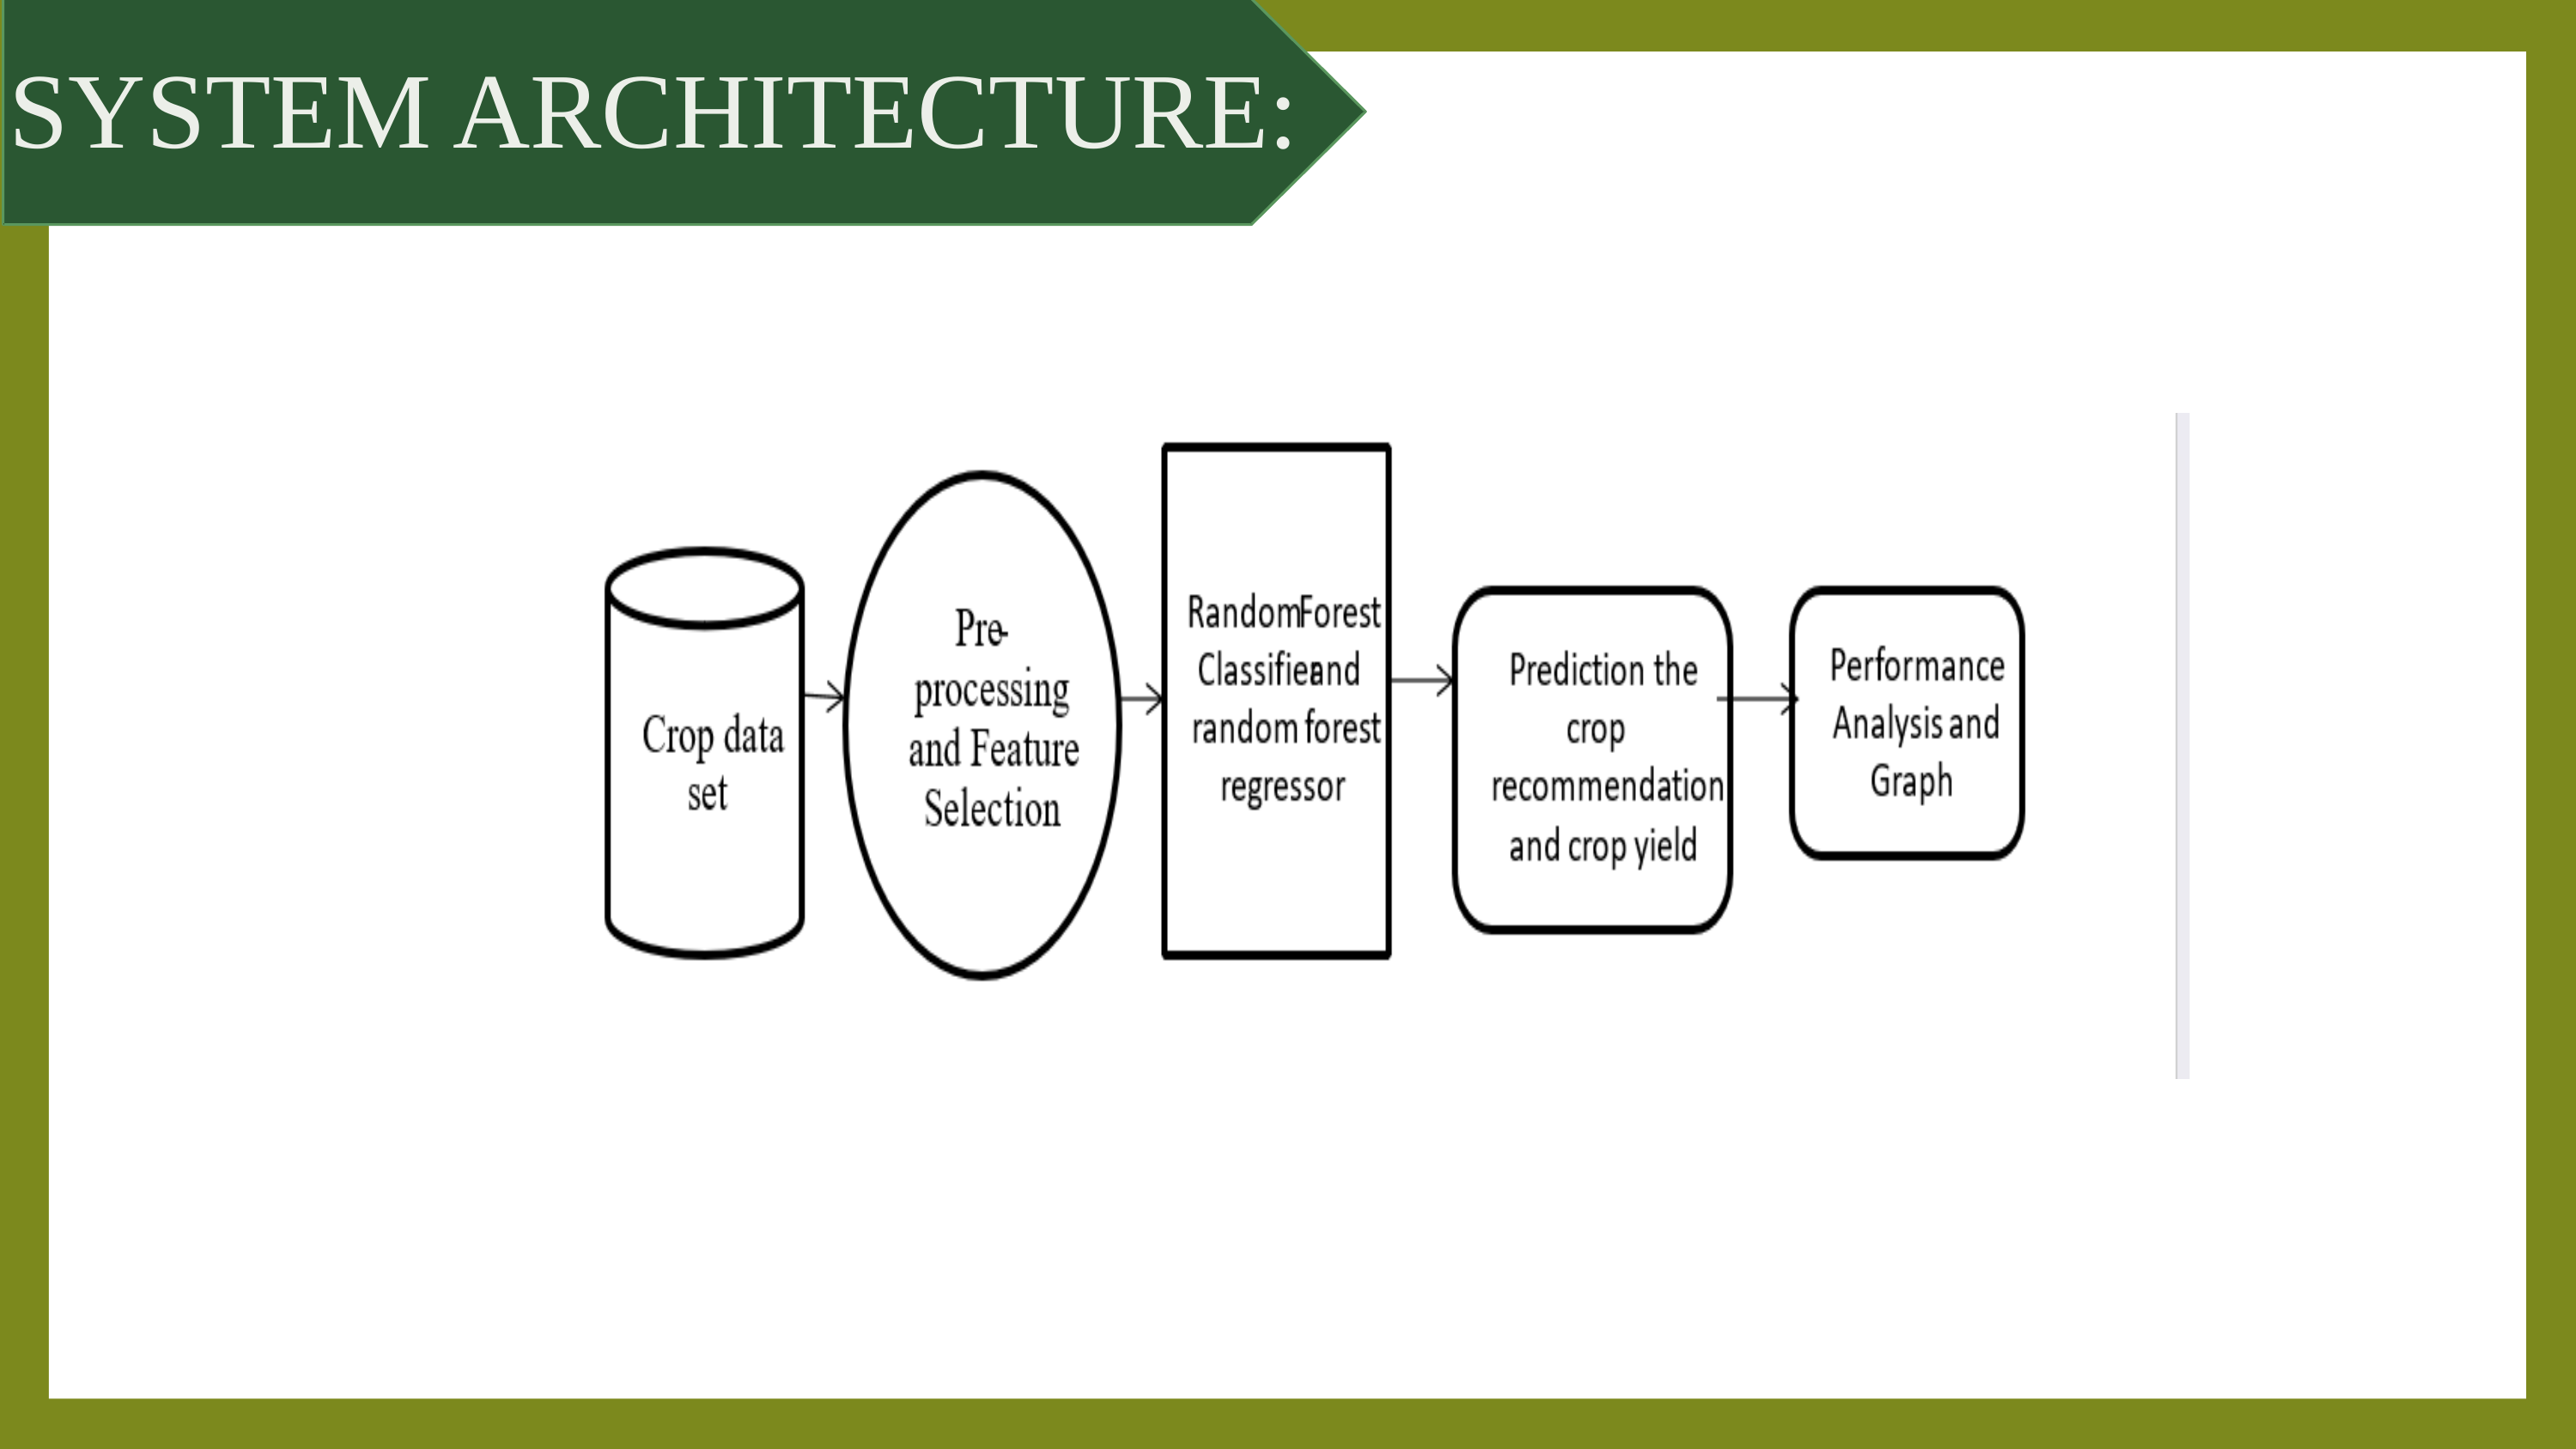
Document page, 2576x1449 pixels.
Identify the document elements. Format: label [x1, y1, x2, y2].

text_box [1, 0, 1368, 227]
picture [407, 412, 2190, 1079]
text_box [177, 382, 2399, 1305]
